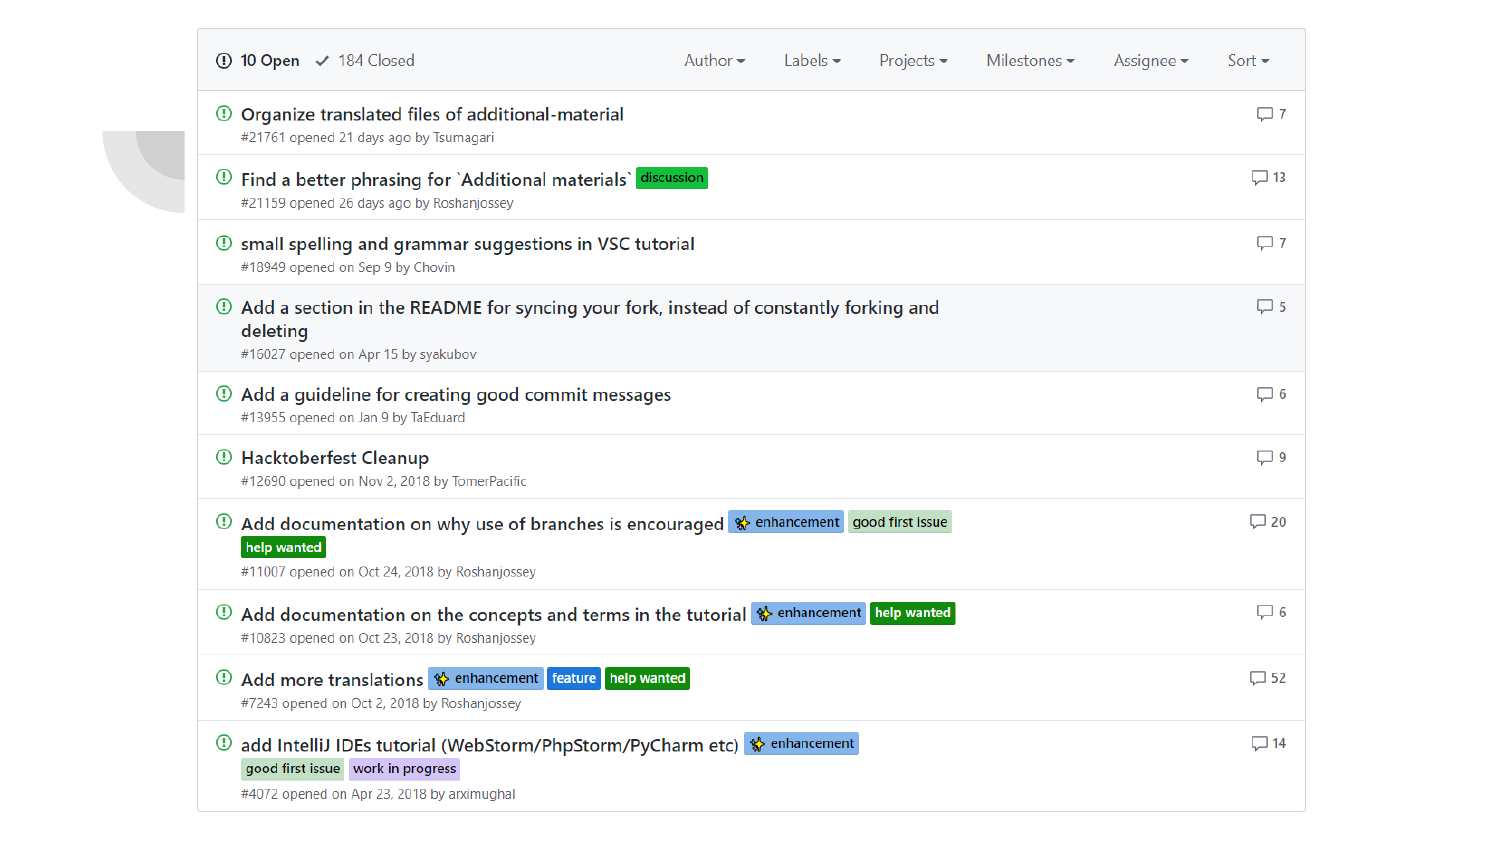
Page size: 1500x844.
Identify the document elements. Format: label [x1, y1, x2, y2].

picture [189, 24, 1310, 819]
